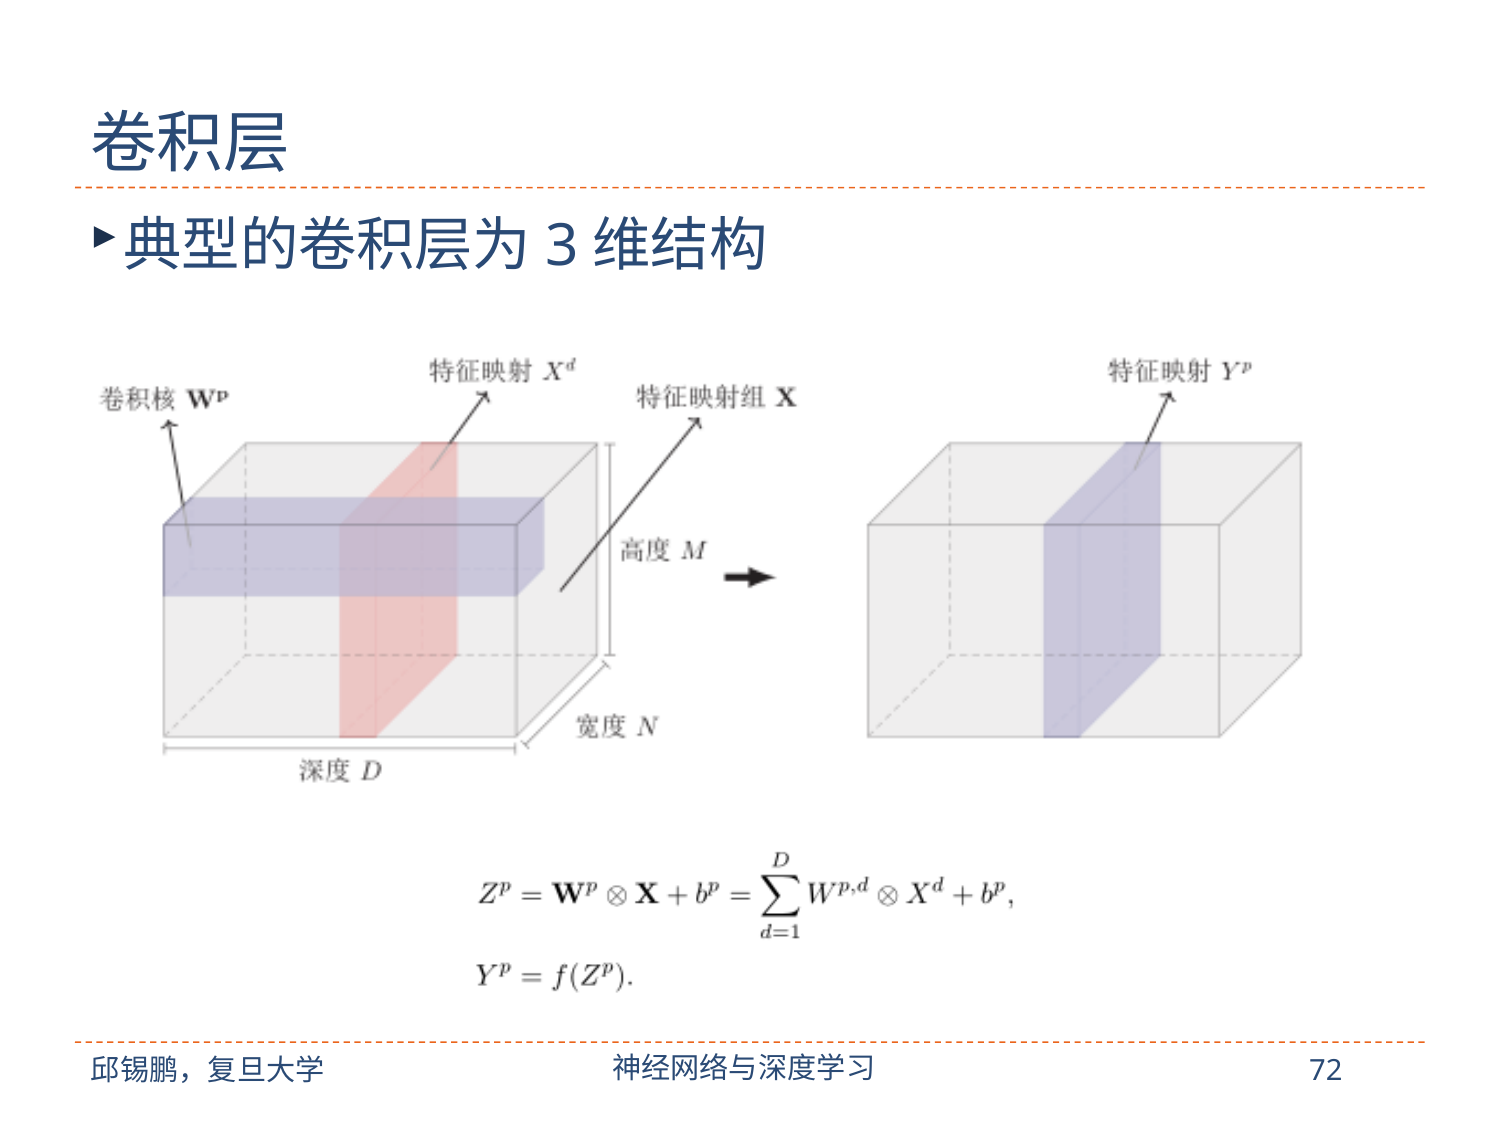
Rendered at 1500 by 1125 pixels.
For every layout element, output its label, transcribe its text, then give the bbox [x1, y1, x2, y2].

picture [74, 312, 1360, 816]
list 典型的卷积层为3维结构 [75, 200, 1425, 1010]
title 卷积层 [75, 24, 1425, 188]
picture [468, 849, 1032, 1007]
